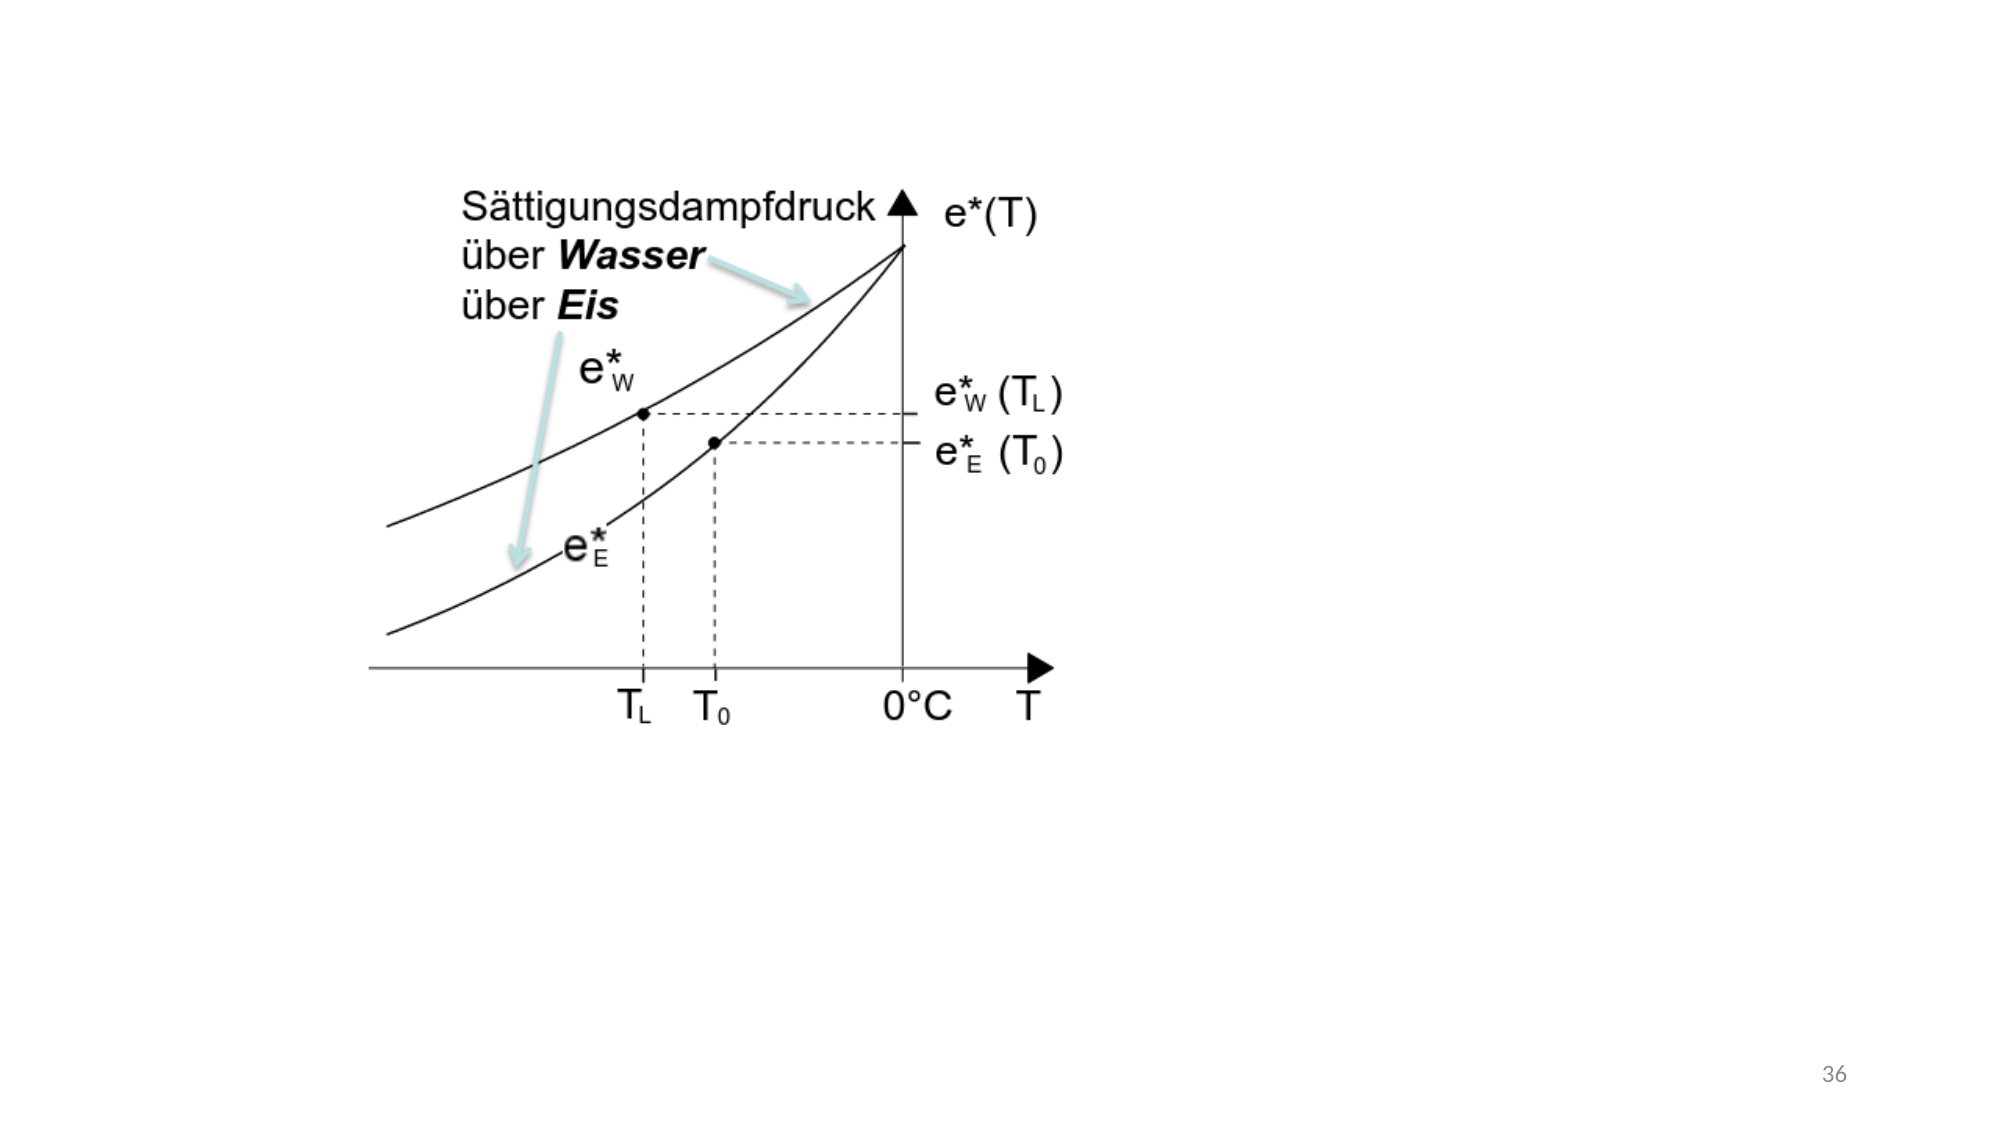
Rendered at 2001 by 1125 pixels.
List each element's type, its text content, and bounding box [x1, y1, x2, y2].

picture [308, 180, 1137, 736]
slide_number 36 [1412, 1042, 1863, 1103]
